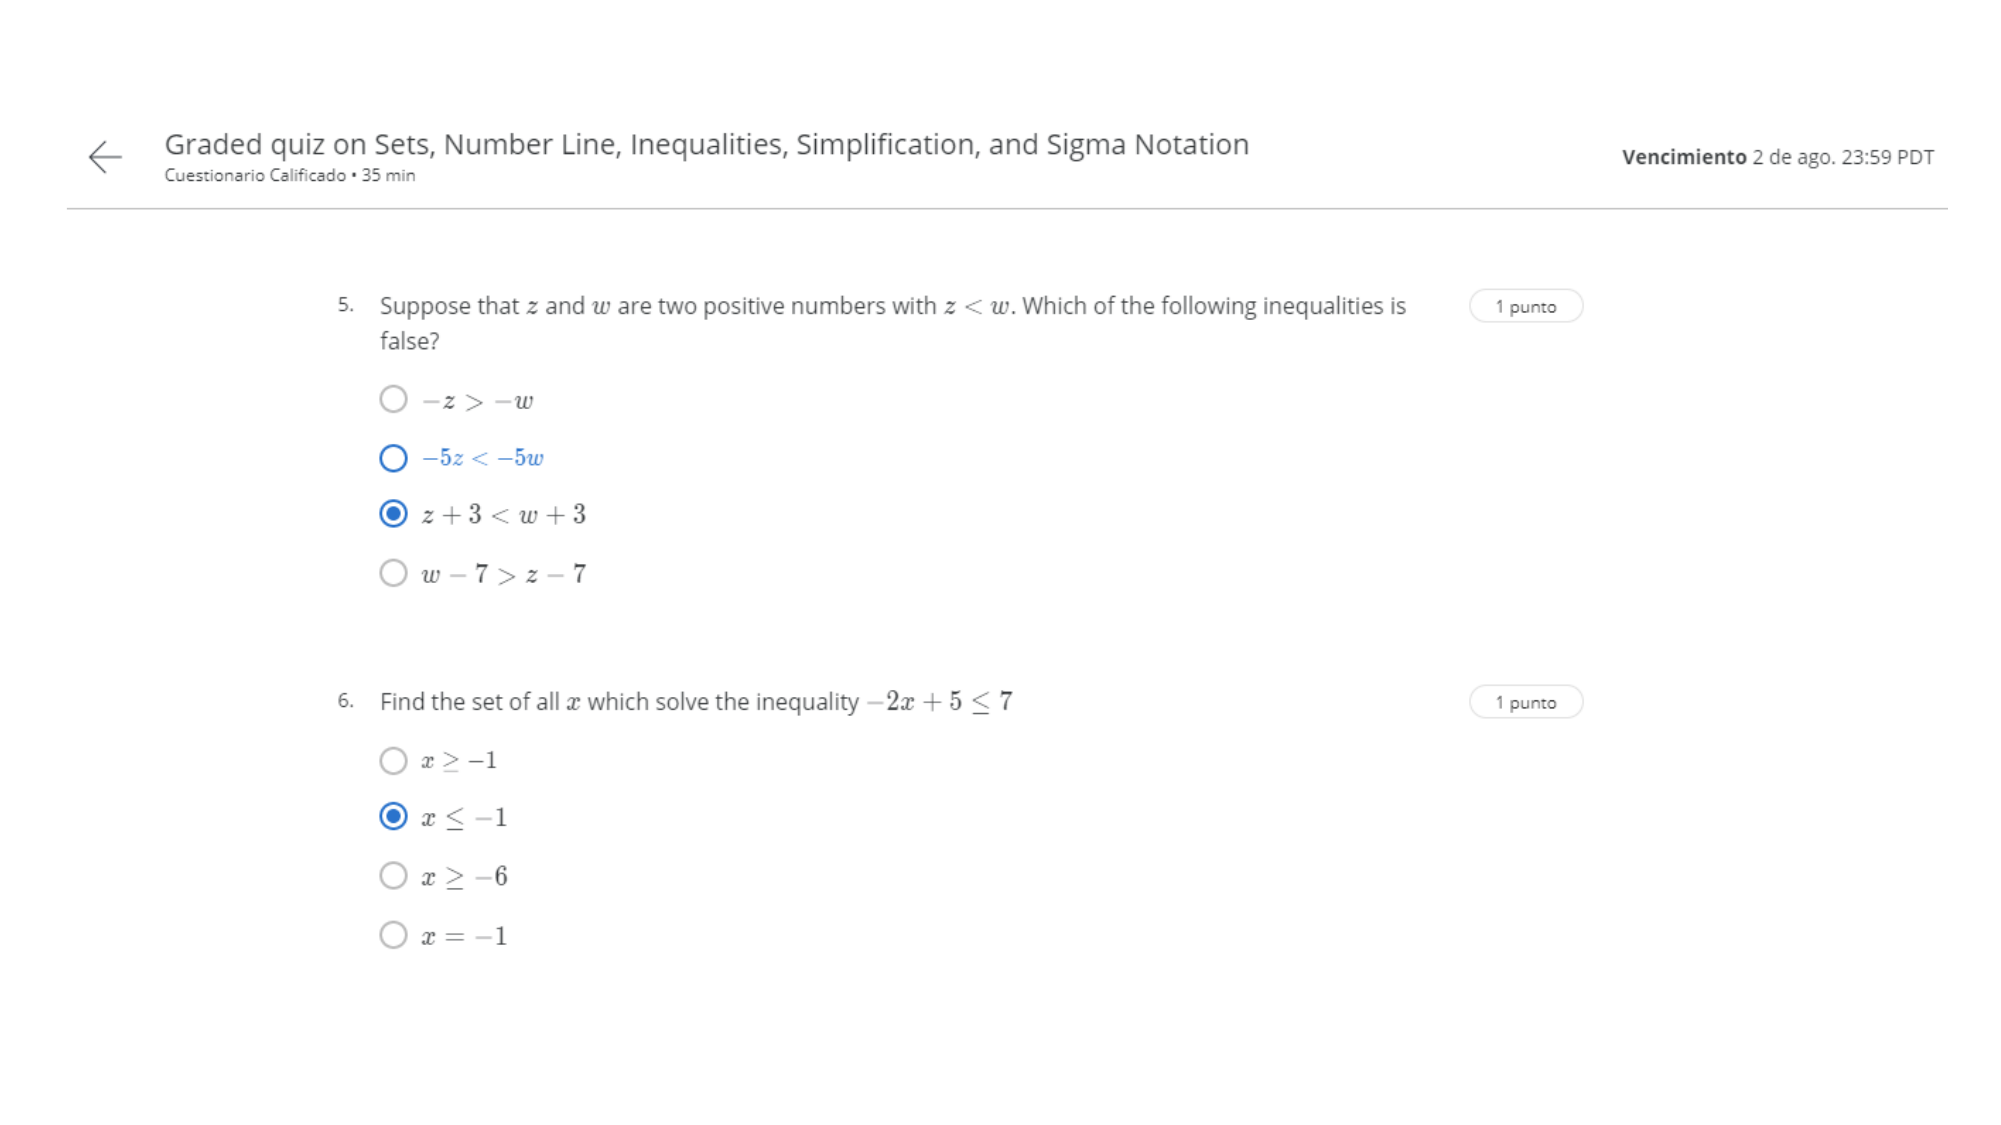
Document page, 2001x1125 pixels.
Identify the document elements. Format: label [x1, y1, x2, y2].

picture [66, 119, 1948, 1036]
